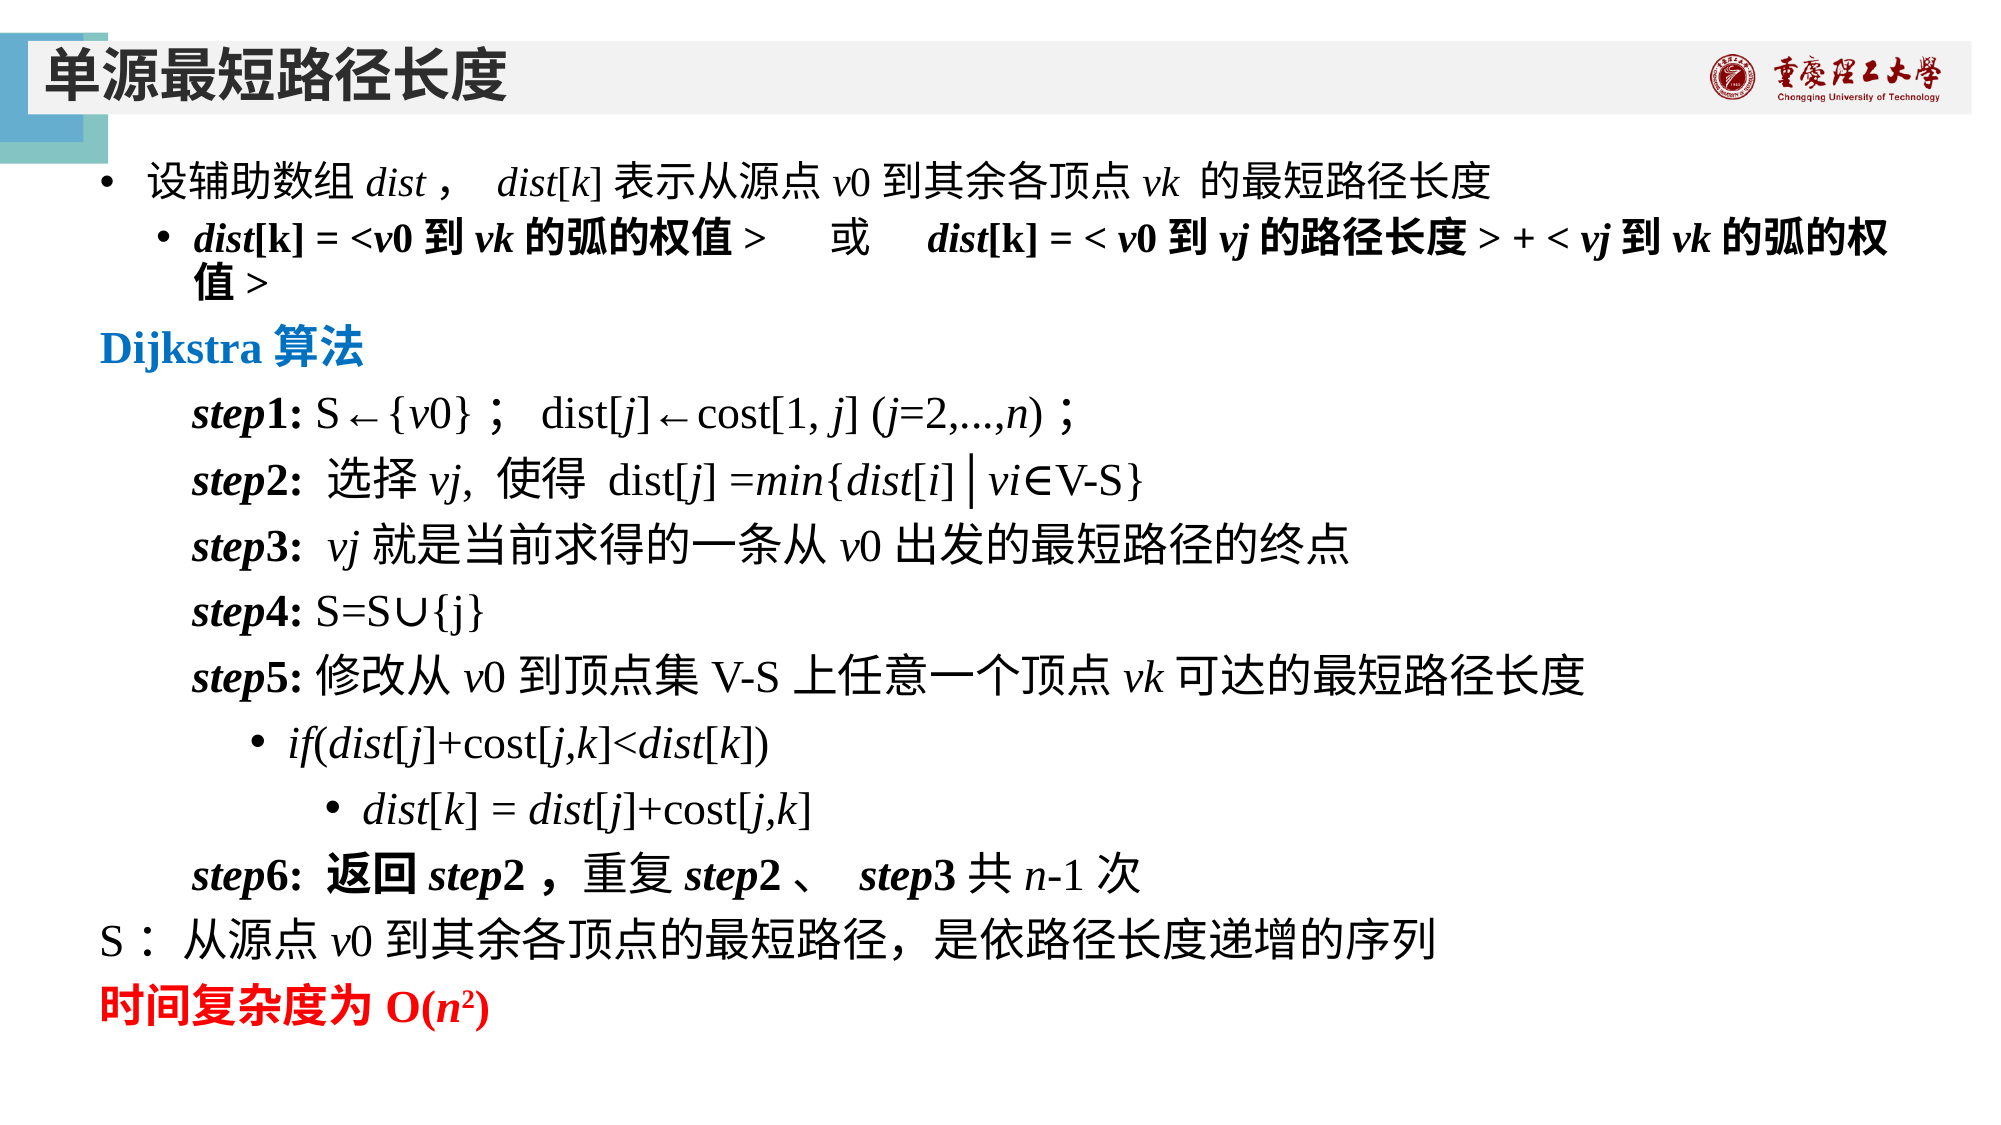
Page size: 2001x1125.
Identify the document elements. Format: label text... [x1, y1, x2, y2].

text_box 设辅助数组dist， dist[k]表示从源点v0到其余各顶点vk 的最短路径长度 dist[k] = <v0到vk的弧的权值> 或 dist[k] = < v0到vj的路径长度> + < vj到vk的弧的权值> Dijkstra算法 step1: S←{v0}；dist[j]←cost[1, j] (j=2,...,n)； step2: 选择vj, 使得 dist[j] =min{dist[i]│vi∈V-S} step3: vj就是当前求得的一条从v0出发的最短路径的终点 step4: S=S∪{j} step5:修改从v0到顶点集V-S上任意一个顶点vk可达的最短路径长度 if(dist[j]+cost[j,k]<dist[k]) dist[k] = dist[j]+cost[j,k] step6: 返回step2，重复step2、 step3共n-1次 S：从源点v0到其余各顶点的最短路径，是依路径长度递增的序列 时间复杂度为O(n2) [85, 153, 1915, 1005]
picture [1709, 53, 1941, 102]
title 单源最短路径长度 [28, 40, 1972, 115]
